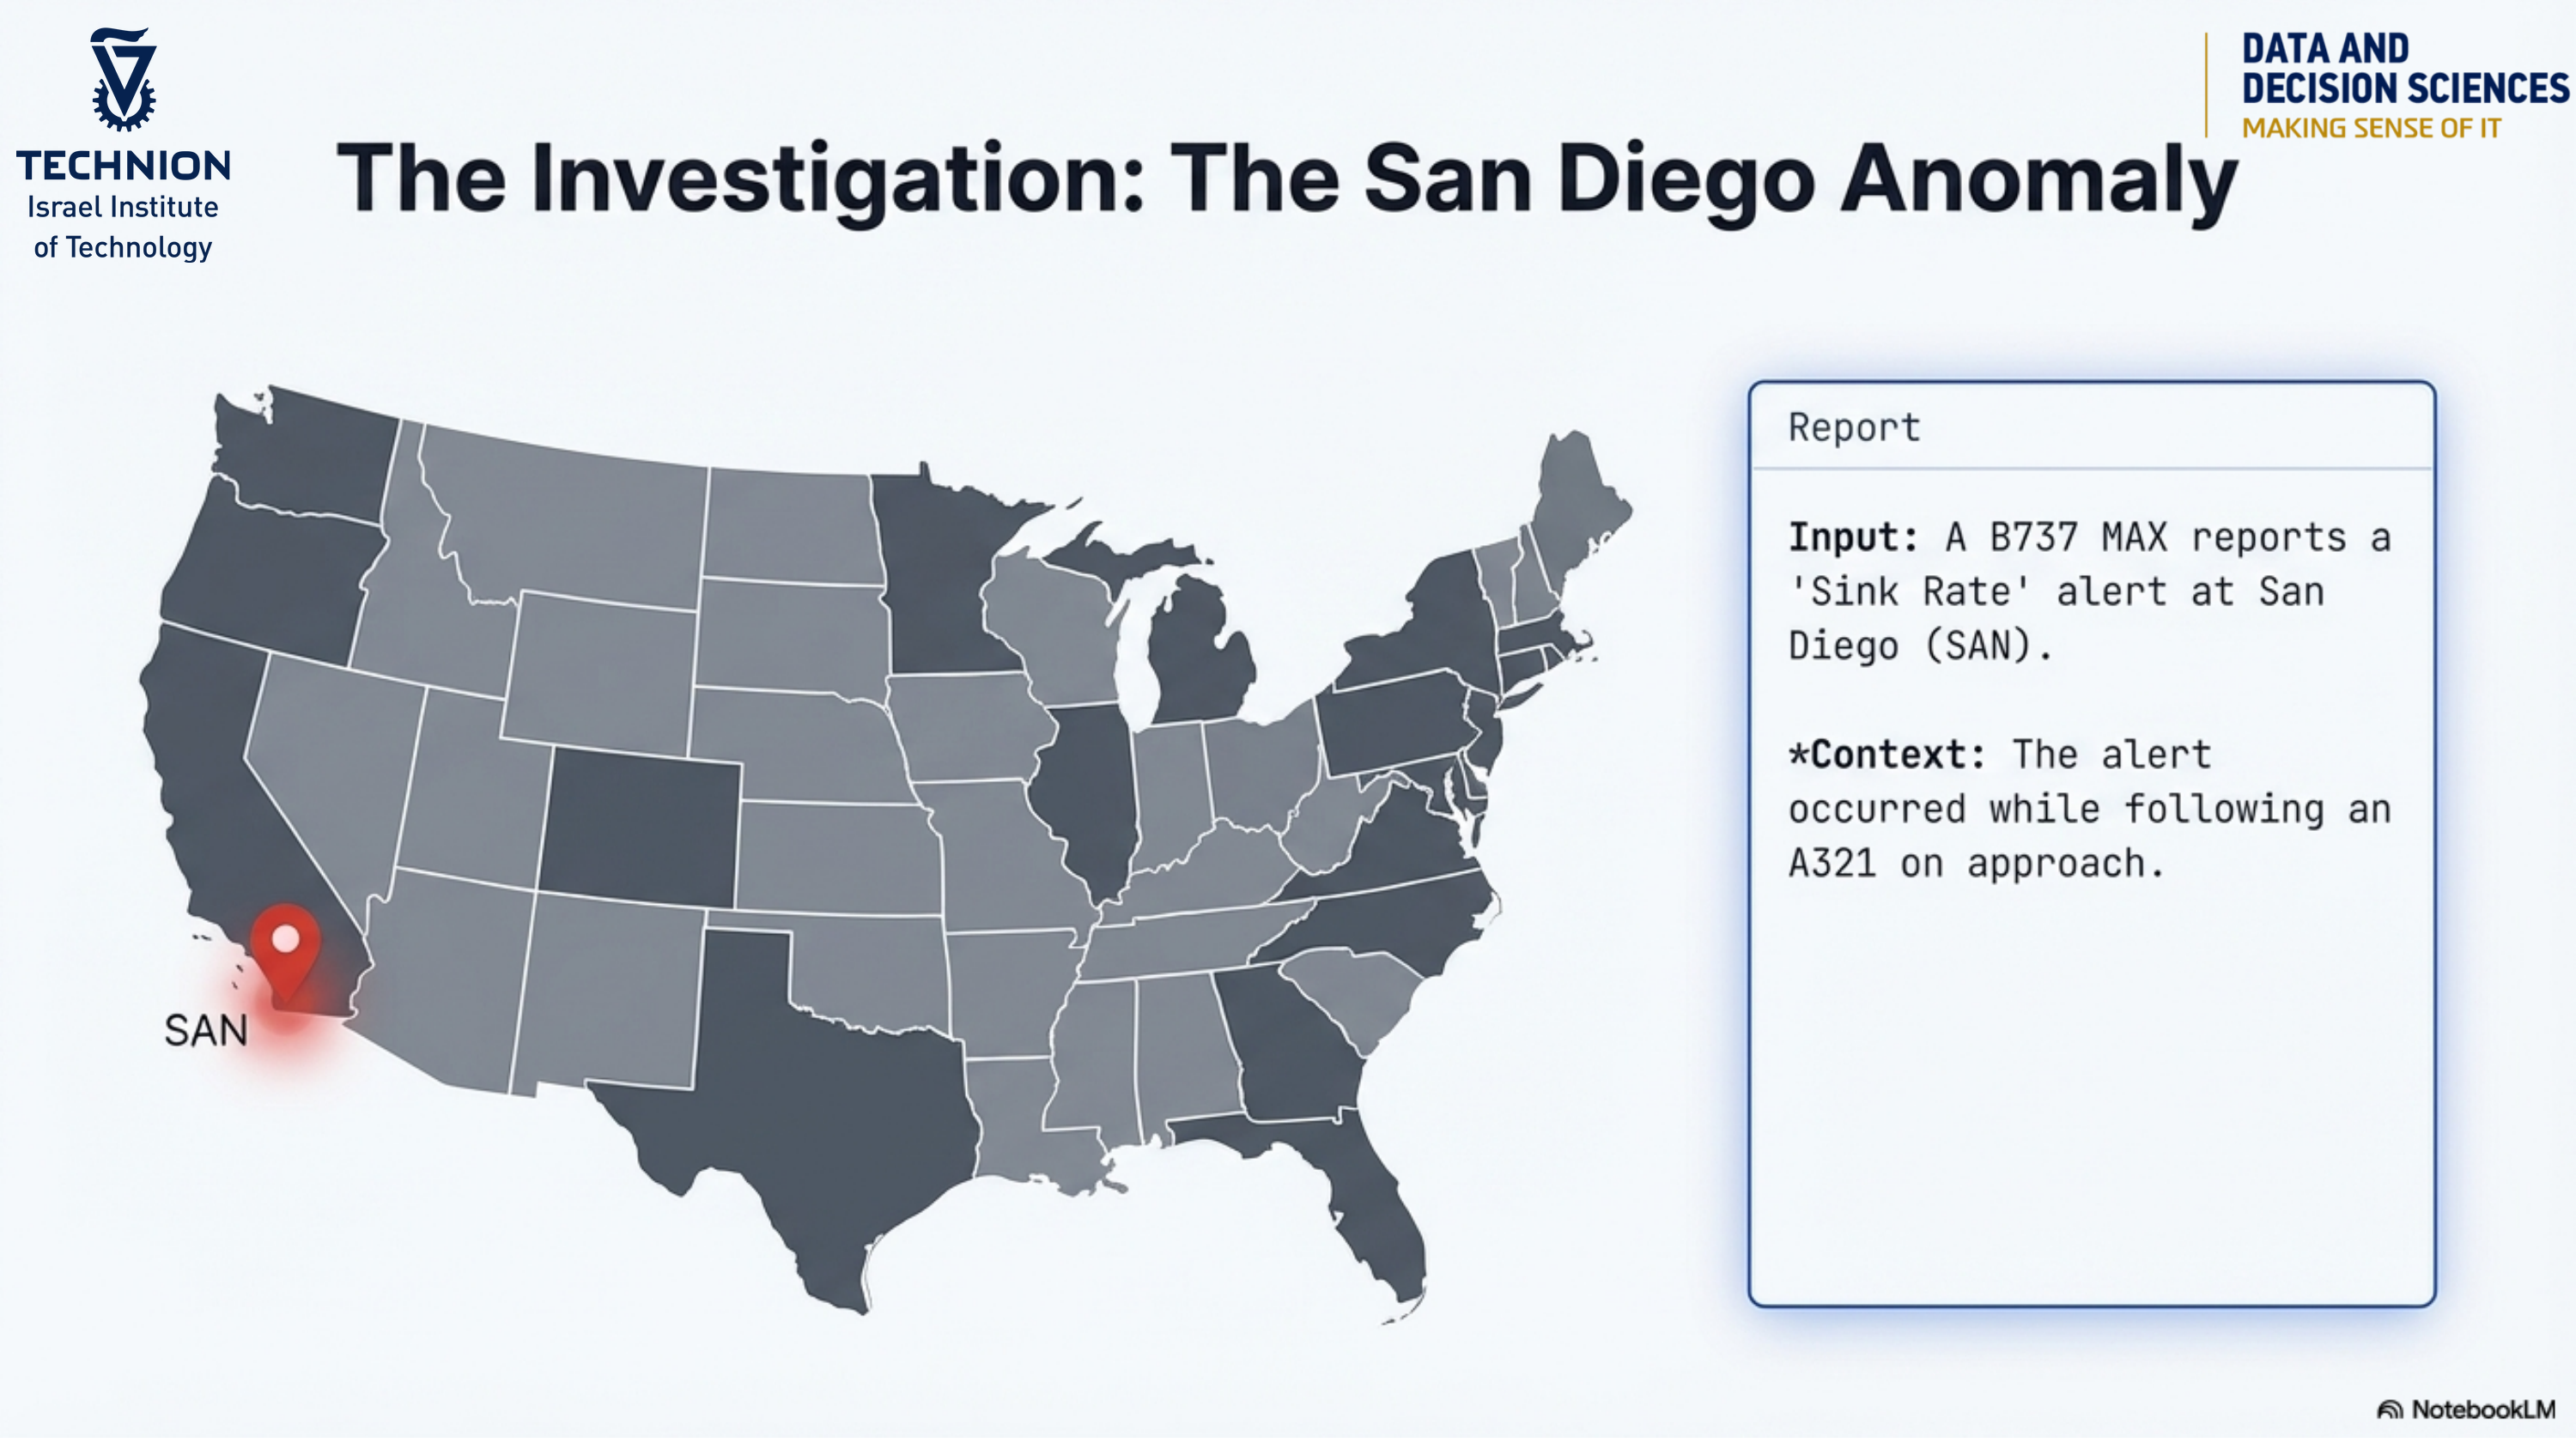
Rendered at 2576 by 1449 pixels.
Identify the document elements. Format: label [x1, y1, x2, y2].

text_box [2190, 0, 2576, 145]
text_box [16, 27, 230, 263]
text_box [0, 0, 2576, 1438]
